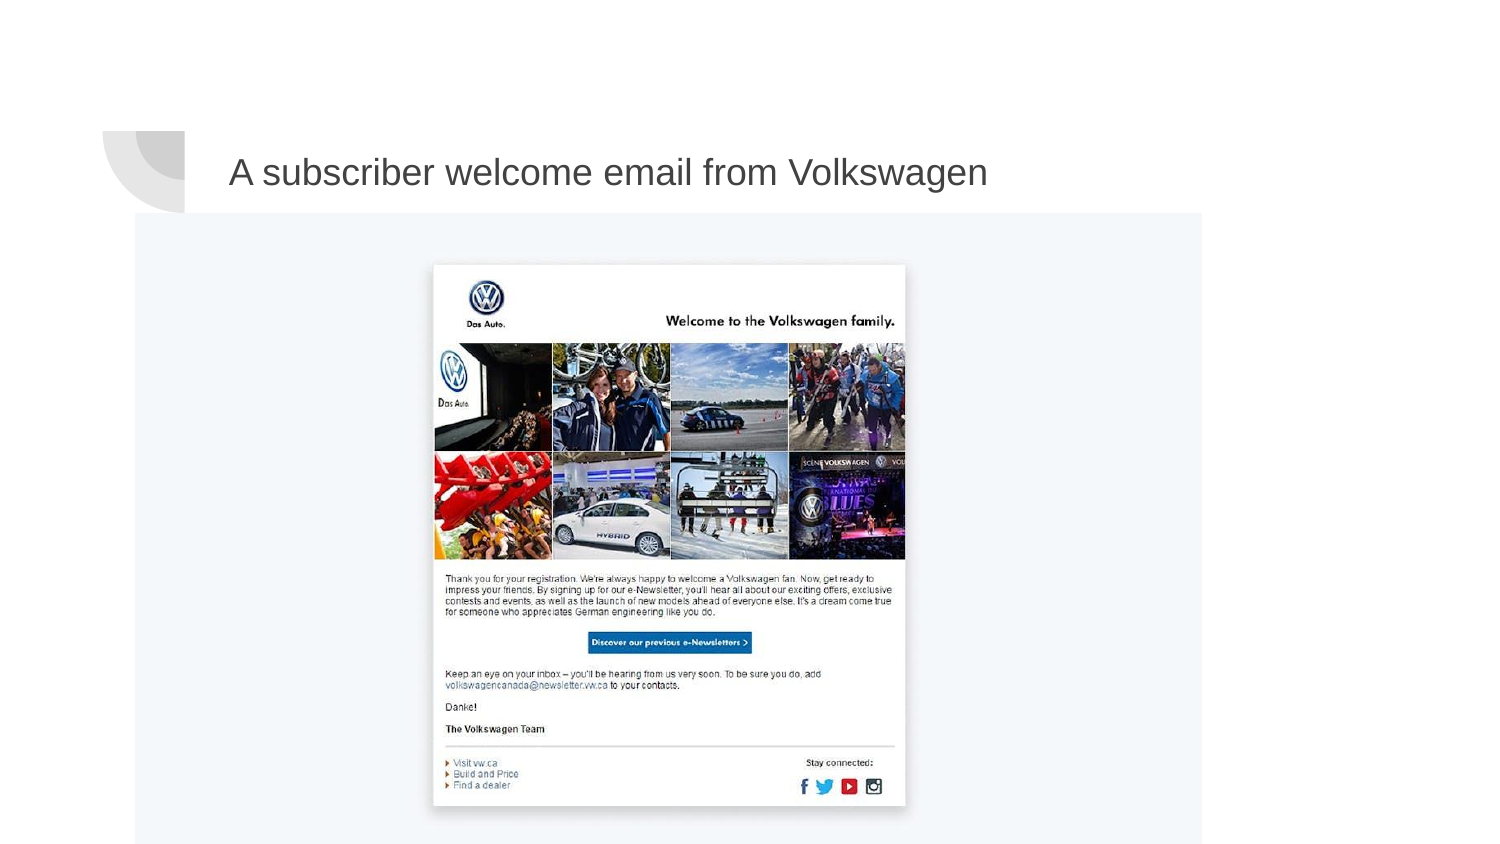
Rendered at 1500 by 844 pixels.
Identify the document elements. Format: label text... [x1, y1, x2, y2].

title A subscriber welcome email from Volkswagen [213, 132, 1368, 297]
picture [135, 213, 1202, 844]
